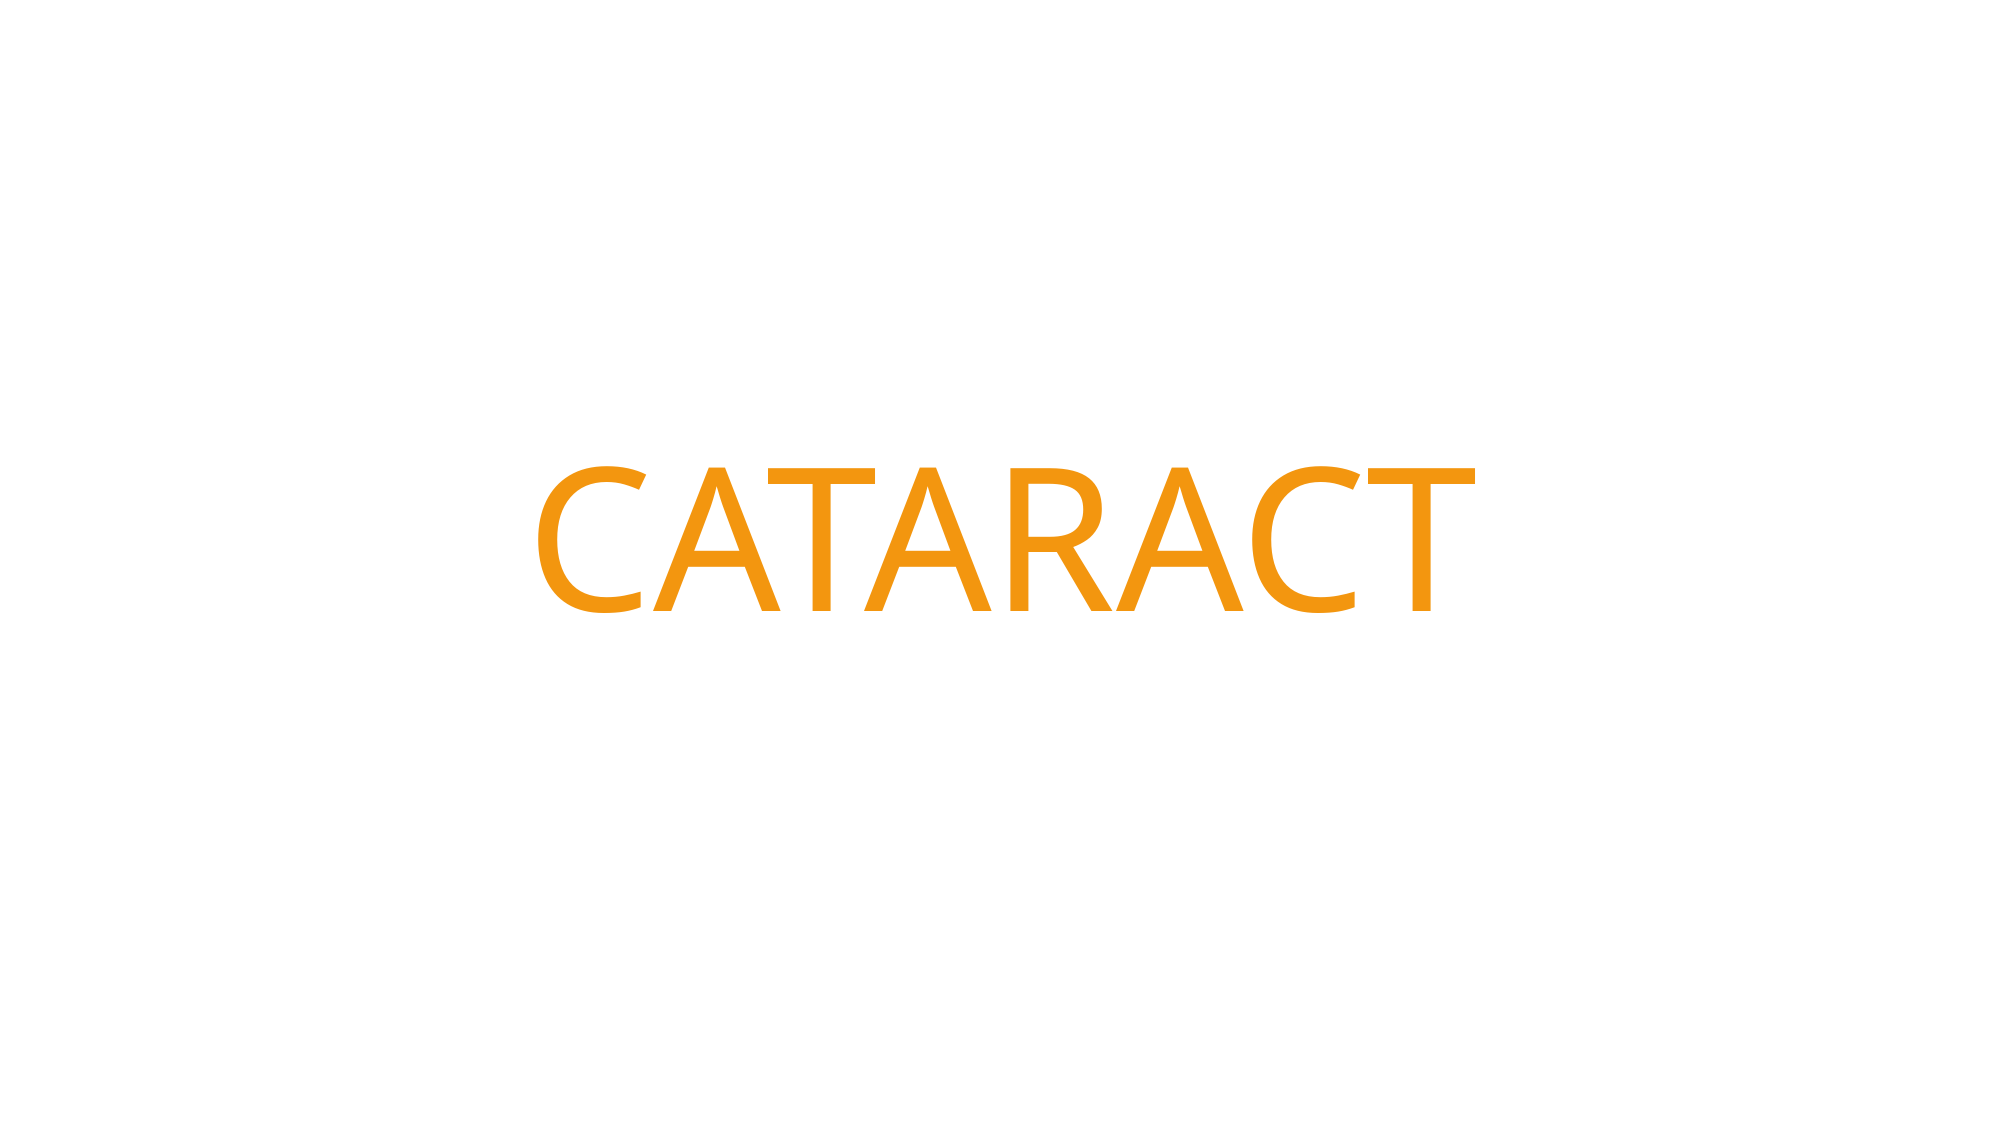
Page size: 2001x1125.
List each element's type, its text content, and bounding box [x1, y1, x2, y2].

text_box CATARACT [511, 403, 1493, 659]
